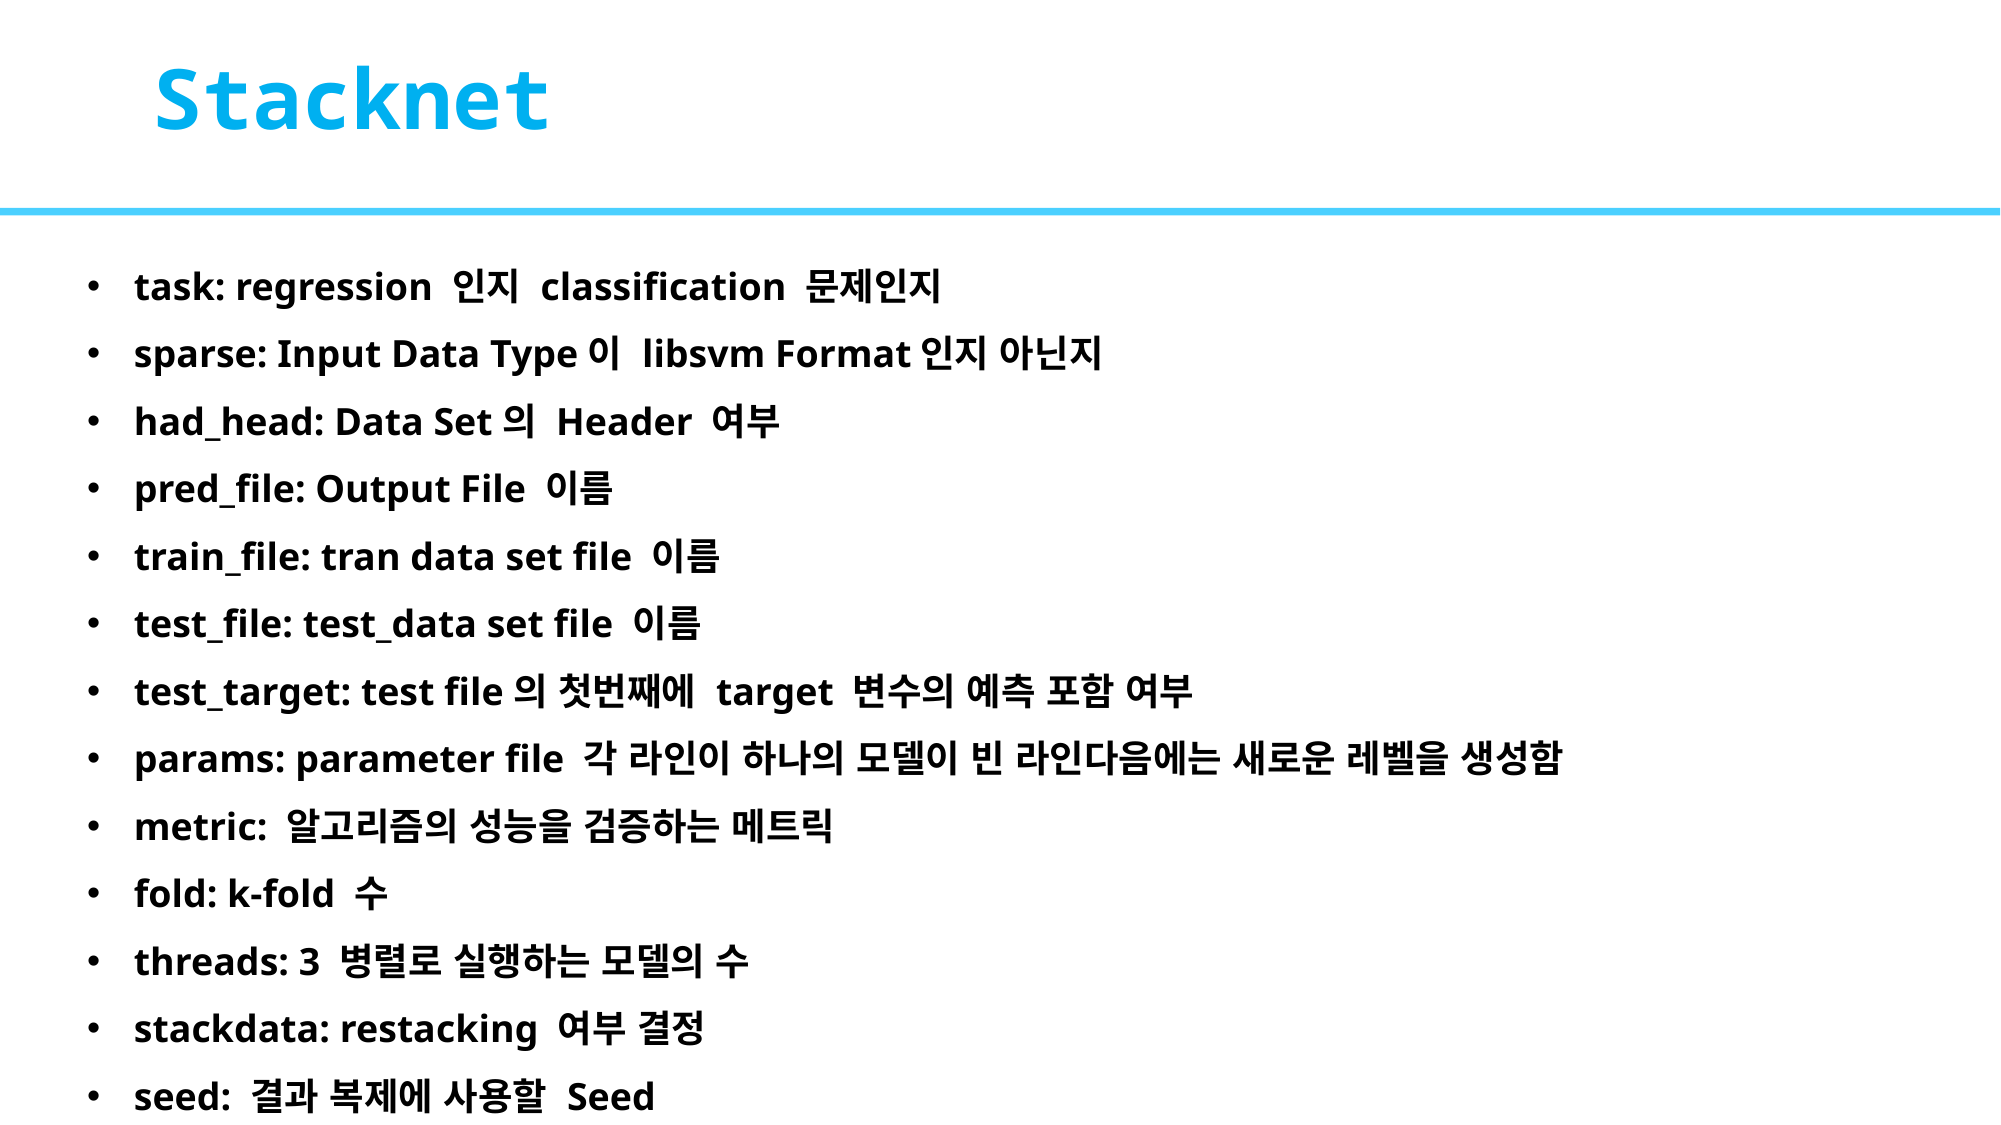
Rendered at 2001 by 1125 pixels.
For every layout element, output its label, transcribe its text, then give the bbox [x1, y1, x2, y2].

text_box task: regression 인지 classification 문제인지 sparse: Input Data Type이 libsvm Format인지 아닌지 had_head: Data Set의 Header 여부 pred_file: Output File 이름 train_file: tran data set file 이름 test_file: test_data set file 이름 test_target: test file의 첫번째에 target 변수의 예측 포함 여부 params: parameter file 각 라인이 하나의 모델이 빈 라인다음에는 새로운 레벨을 생성함 metric: 알고리즘의 성능을 검증하는 메트릭 fold: k-fold 수 threads: 3 병렬로 실행하는 모델의 수 stackdata: restacking 여부 결정 seed: 결과 복제에 사용할 Seed [72, 232, 1764, 1125]
title Stacknet [137, 34, 1922, 172]
